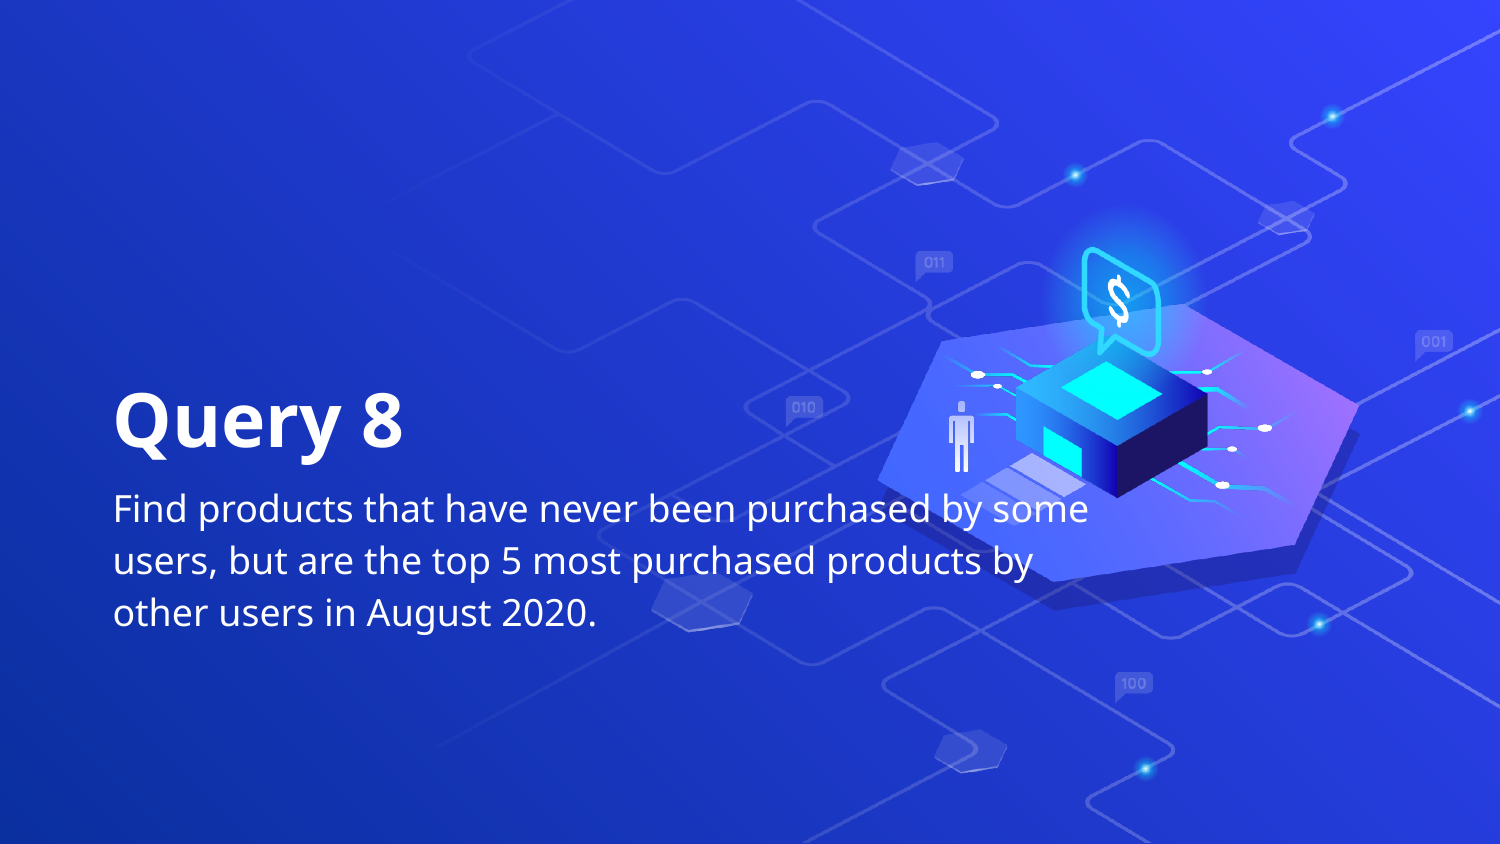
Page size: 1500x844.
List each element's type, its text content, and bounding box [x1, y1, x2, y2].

title Query 8 [112, 272, 812, 463]
subtitle Find products that have never been purchased by some users, but are the top 5 most purchased products by other users in August 2020. [112, 478, 1093, 608]
picture [0, 0, 1500, 844]
